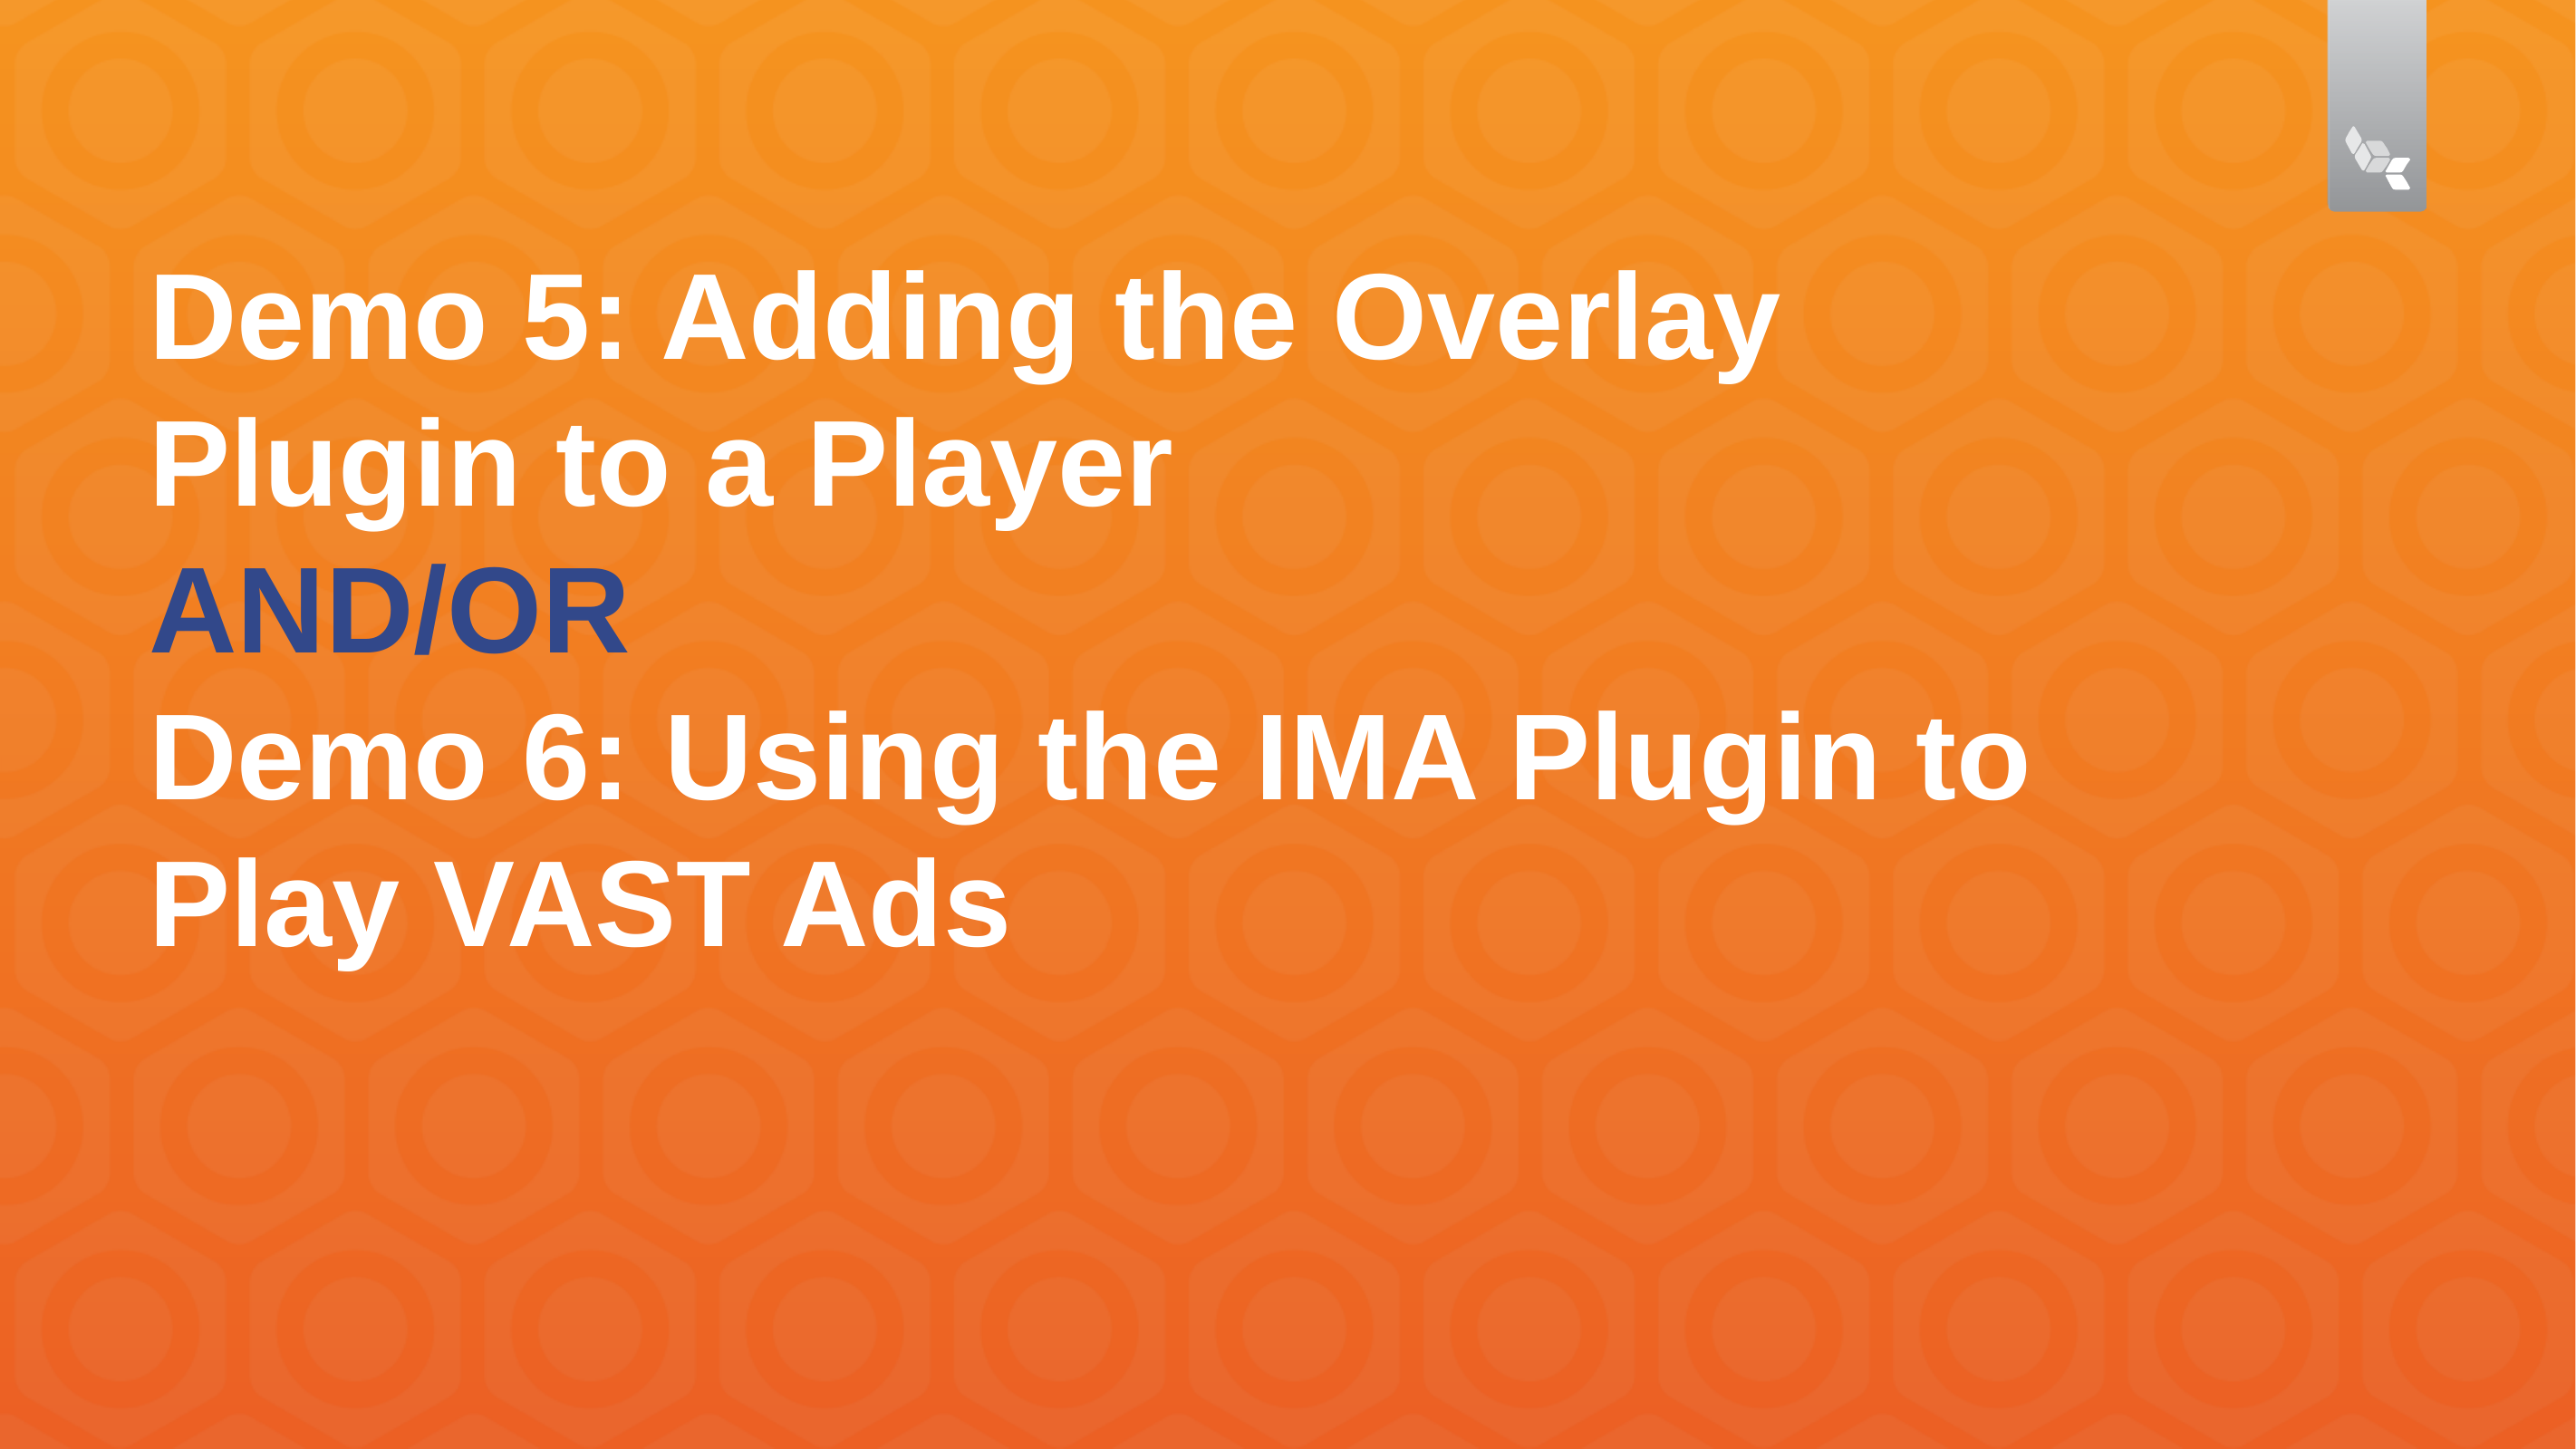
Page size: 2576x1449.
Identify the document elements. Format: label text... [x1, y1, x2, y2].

picture [0, 0, 2576, 1449]
title Demo 5: Adding the Overlay Plugin to a Player AND/OR Demo 6: Using the IMA Plugin to Play VAST Ads [125, 223, 2181, 1133]
